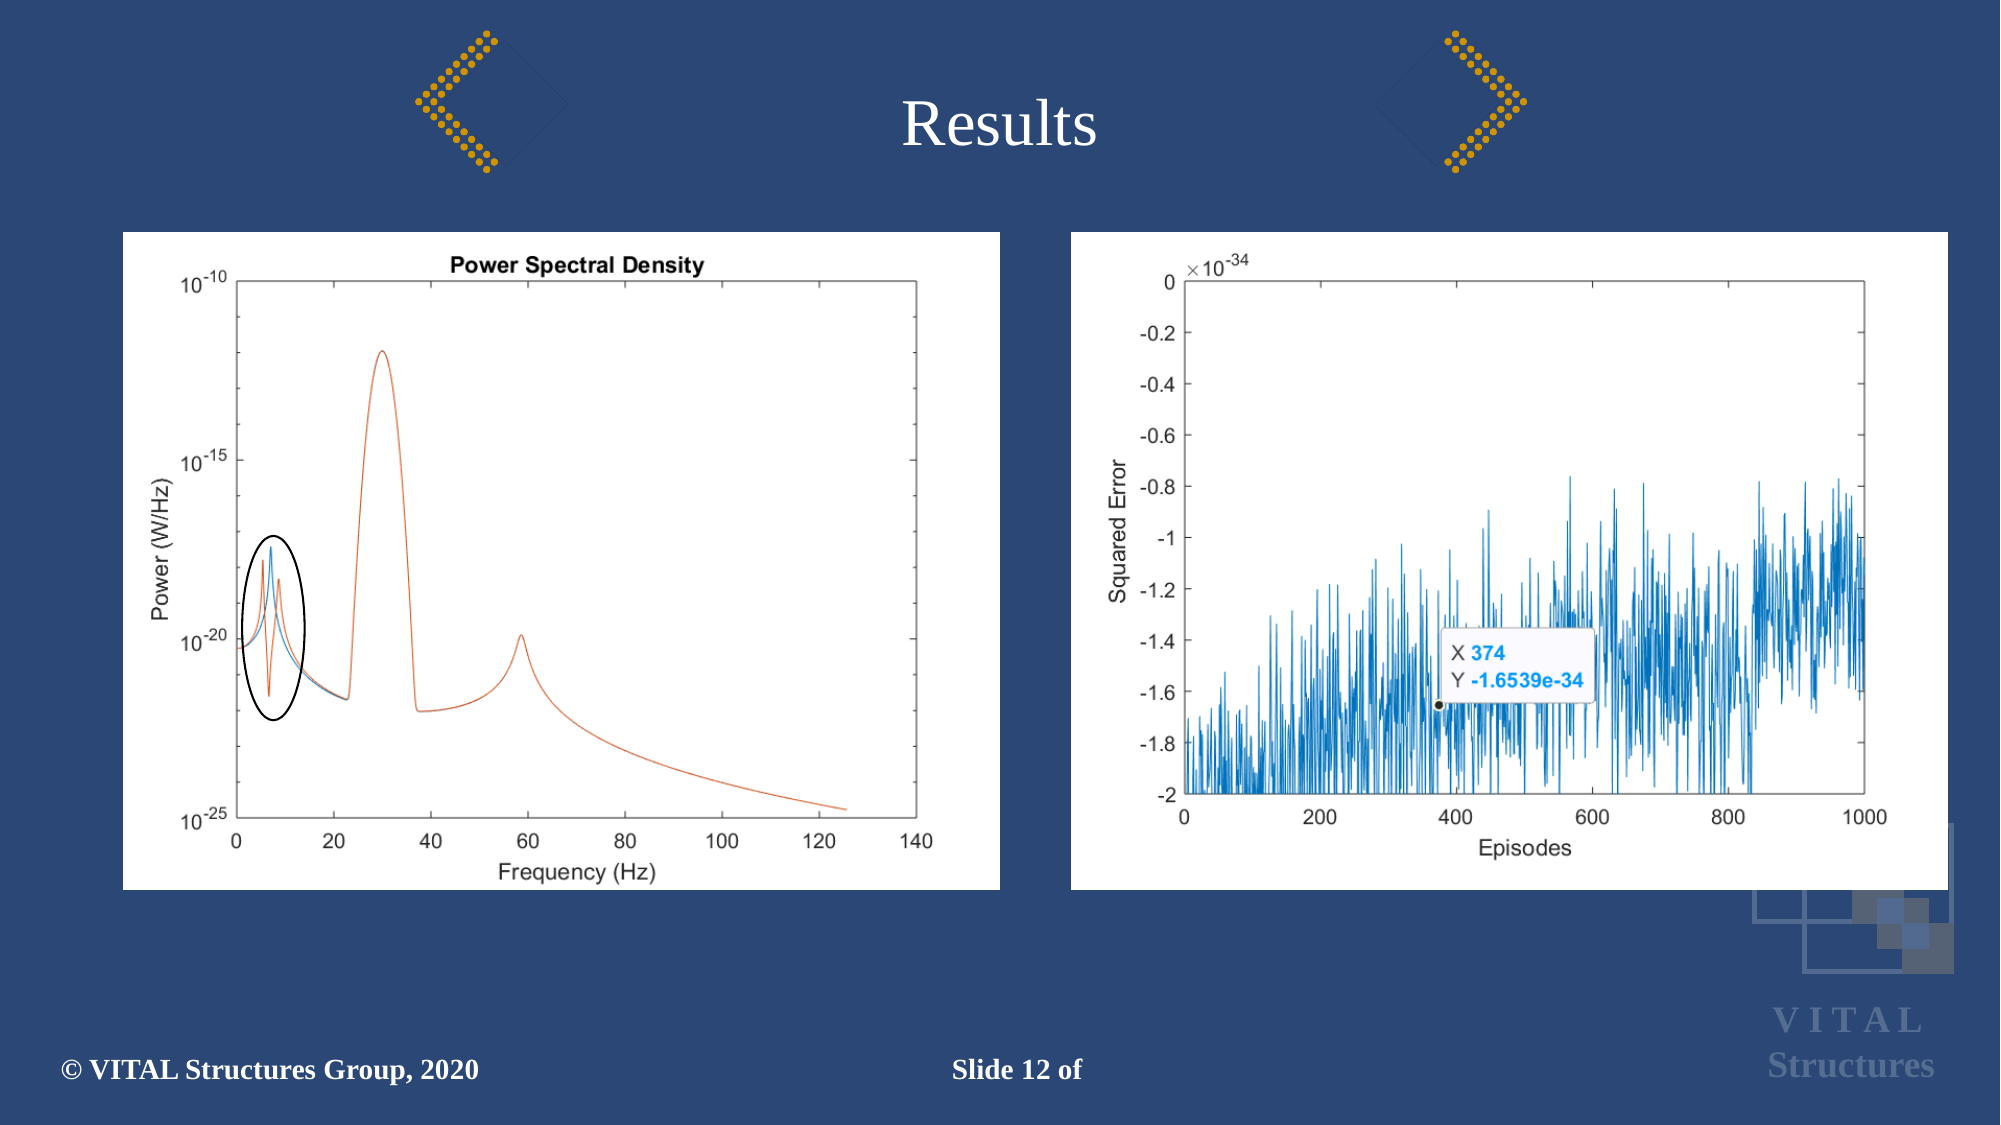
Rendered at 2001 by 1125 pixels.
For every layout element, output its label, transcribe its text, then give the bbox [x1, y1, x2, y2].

picture [411, 26, 568, 177]
picture [1071, 232, 1948, 890]
footer © VITAL Structures Group, 2020 [45, 1042, 719, 1103]
slide_number Slide 12 of [795, 1042, 1246, 1103]
picture [1374, 26, 1531, 177]
title Results [648, 14, 1352, 233]
picture [123, 232, 1000, 890]
